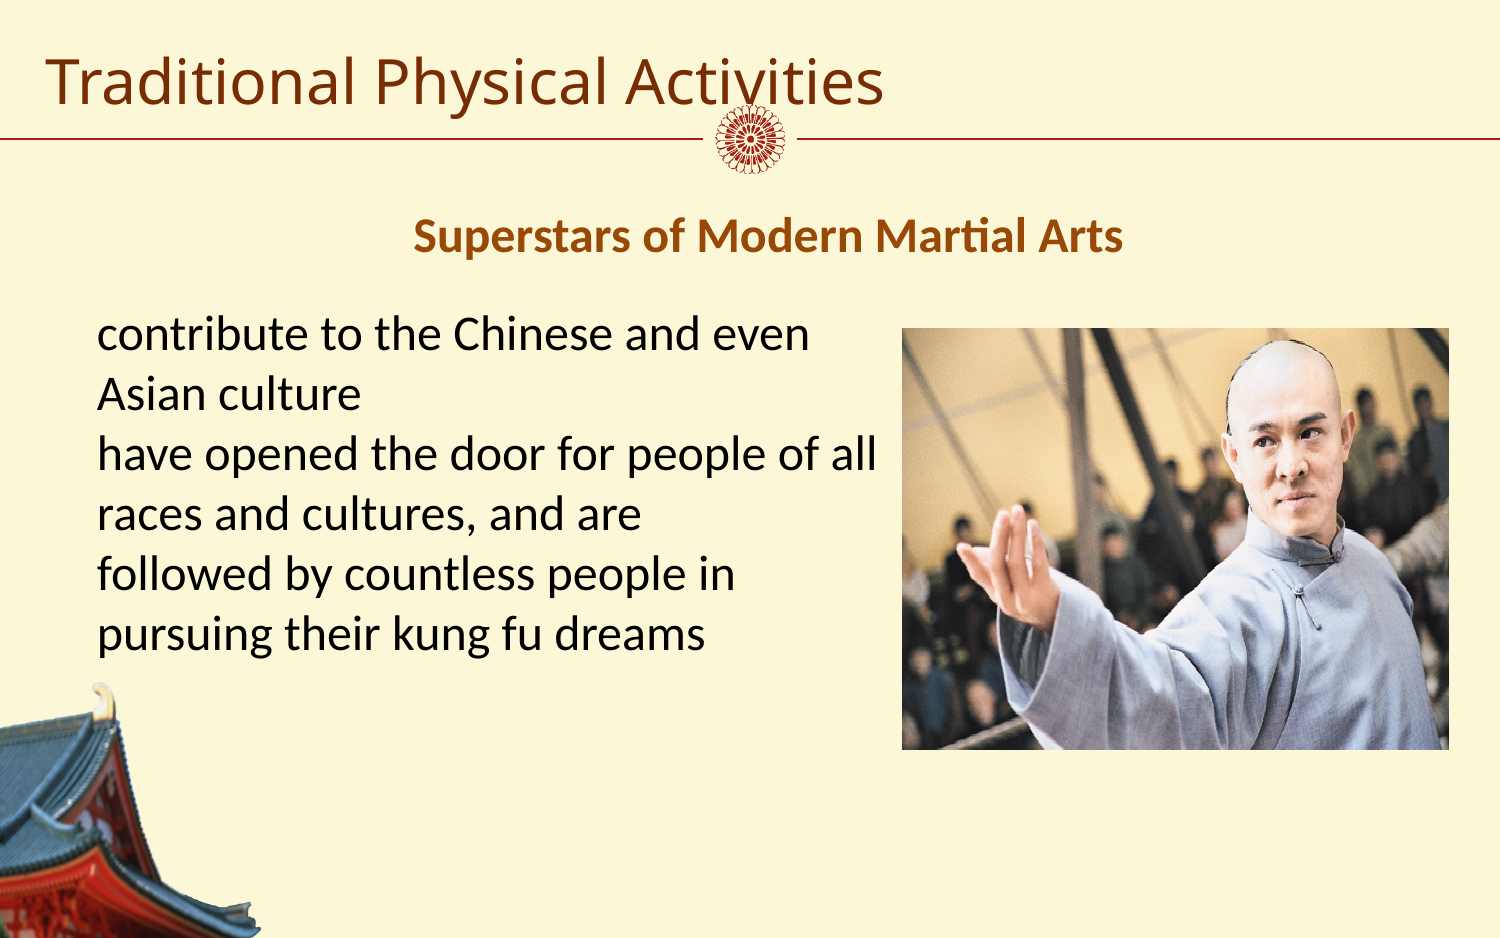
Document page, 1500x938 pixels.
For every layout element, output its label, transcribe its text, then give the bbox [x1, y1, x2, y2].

text_box Traditional Physical Activities [23, 19, 910, 102]
title Superstars of Modern Martial Arts [93, 195, 1444, 326]
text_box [0, 104, 1500, 174]
picture [0, 668, 269, 938]
list contribute to the Chinese and even Asian culture have opened the door for people of all races and cultures, and are followed by countless people in pursuing their kung fu dreams [82, 292, 903, 912]
picture [902, 327, 1450, 751]
